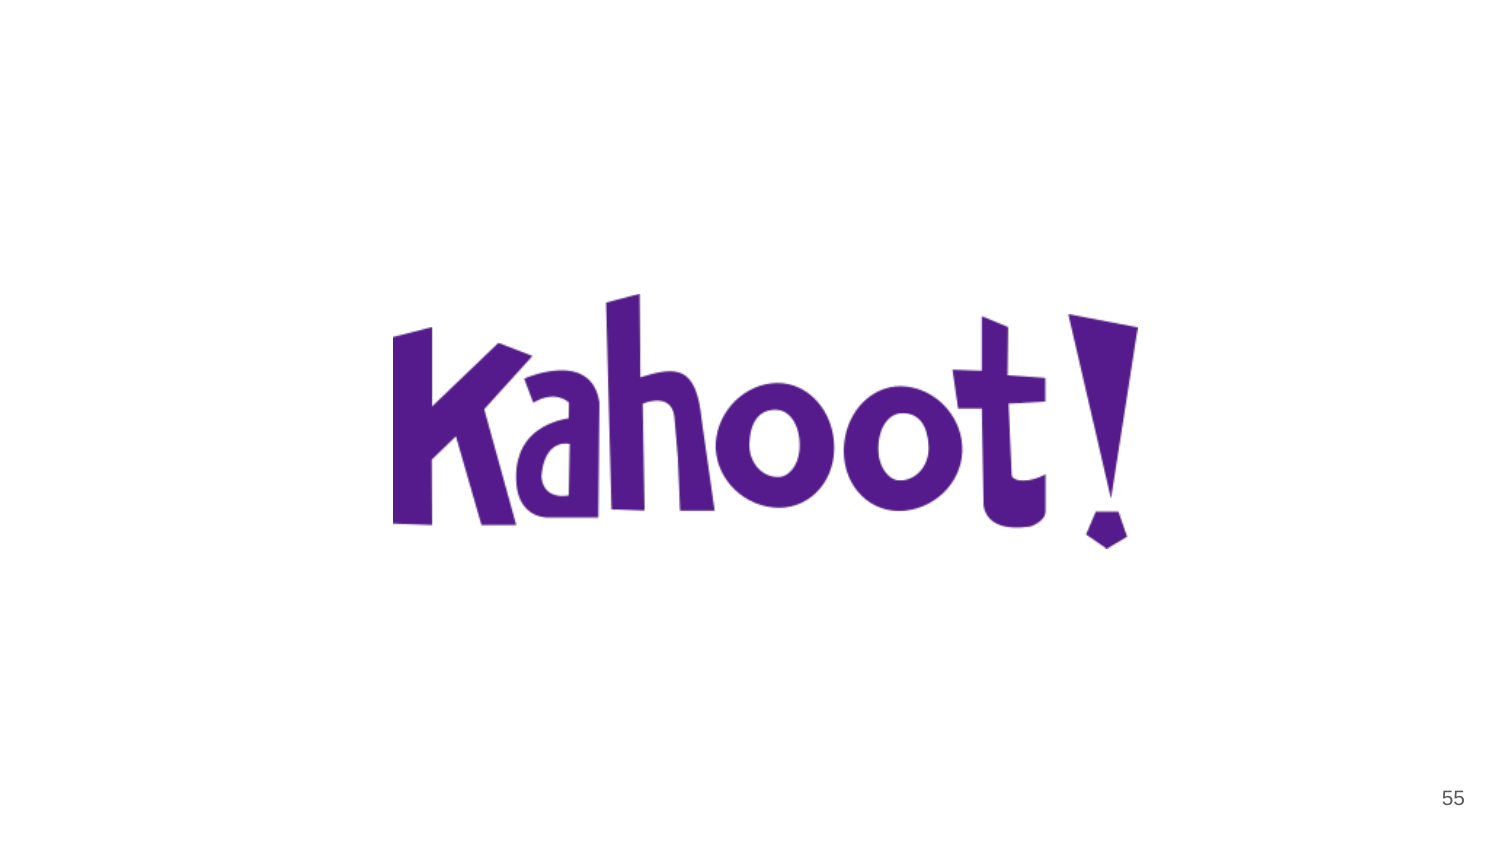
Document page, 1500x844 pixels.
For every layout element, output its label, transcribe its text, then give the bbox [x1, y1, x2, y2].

picture [393, 294, 1139, 550]
slide_number ‹#› [1389, 764, 1480, 830]
